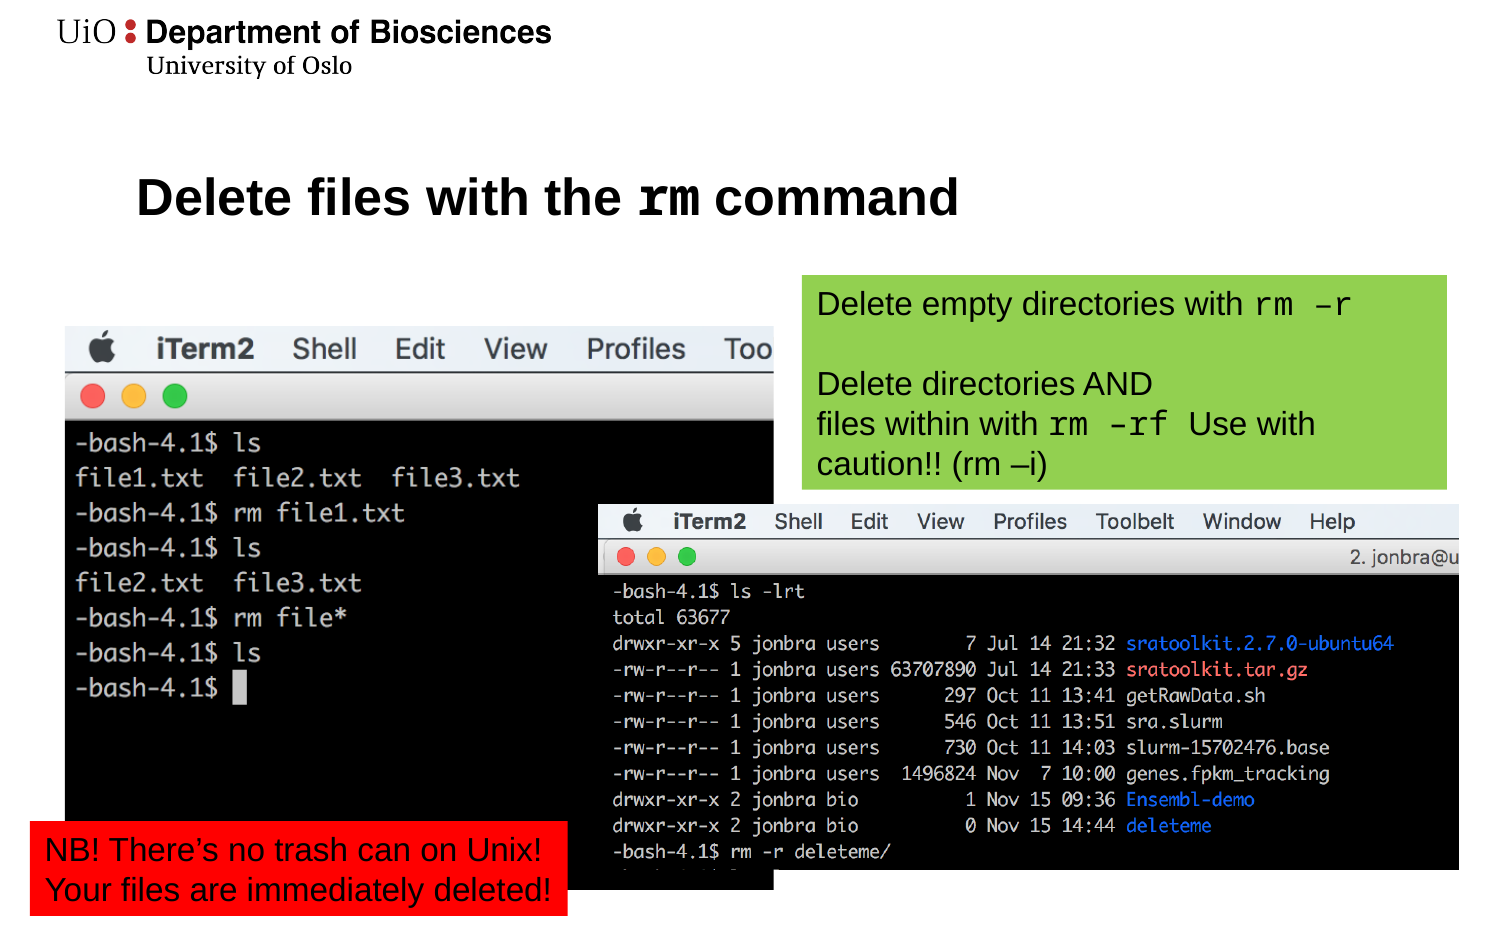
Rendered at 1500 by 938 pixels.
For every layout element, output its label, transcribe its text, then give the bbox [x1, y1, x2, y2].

text_box NB! There’s no trash can on Unix! Your files are immediately deleted! [29, 821, 568, 916]
picture [598, 503, 1459, 870]
text_box Delete empty directories with rm –r Delete directories AND files within with rm –rf Use with caution!! (rm –i) [801, 275, 1447, 490]
title Delete files with the rm command [125, 116, 1425, 273]
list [64, 326, 774, 890]
picture [57, 19, 551, 79]
